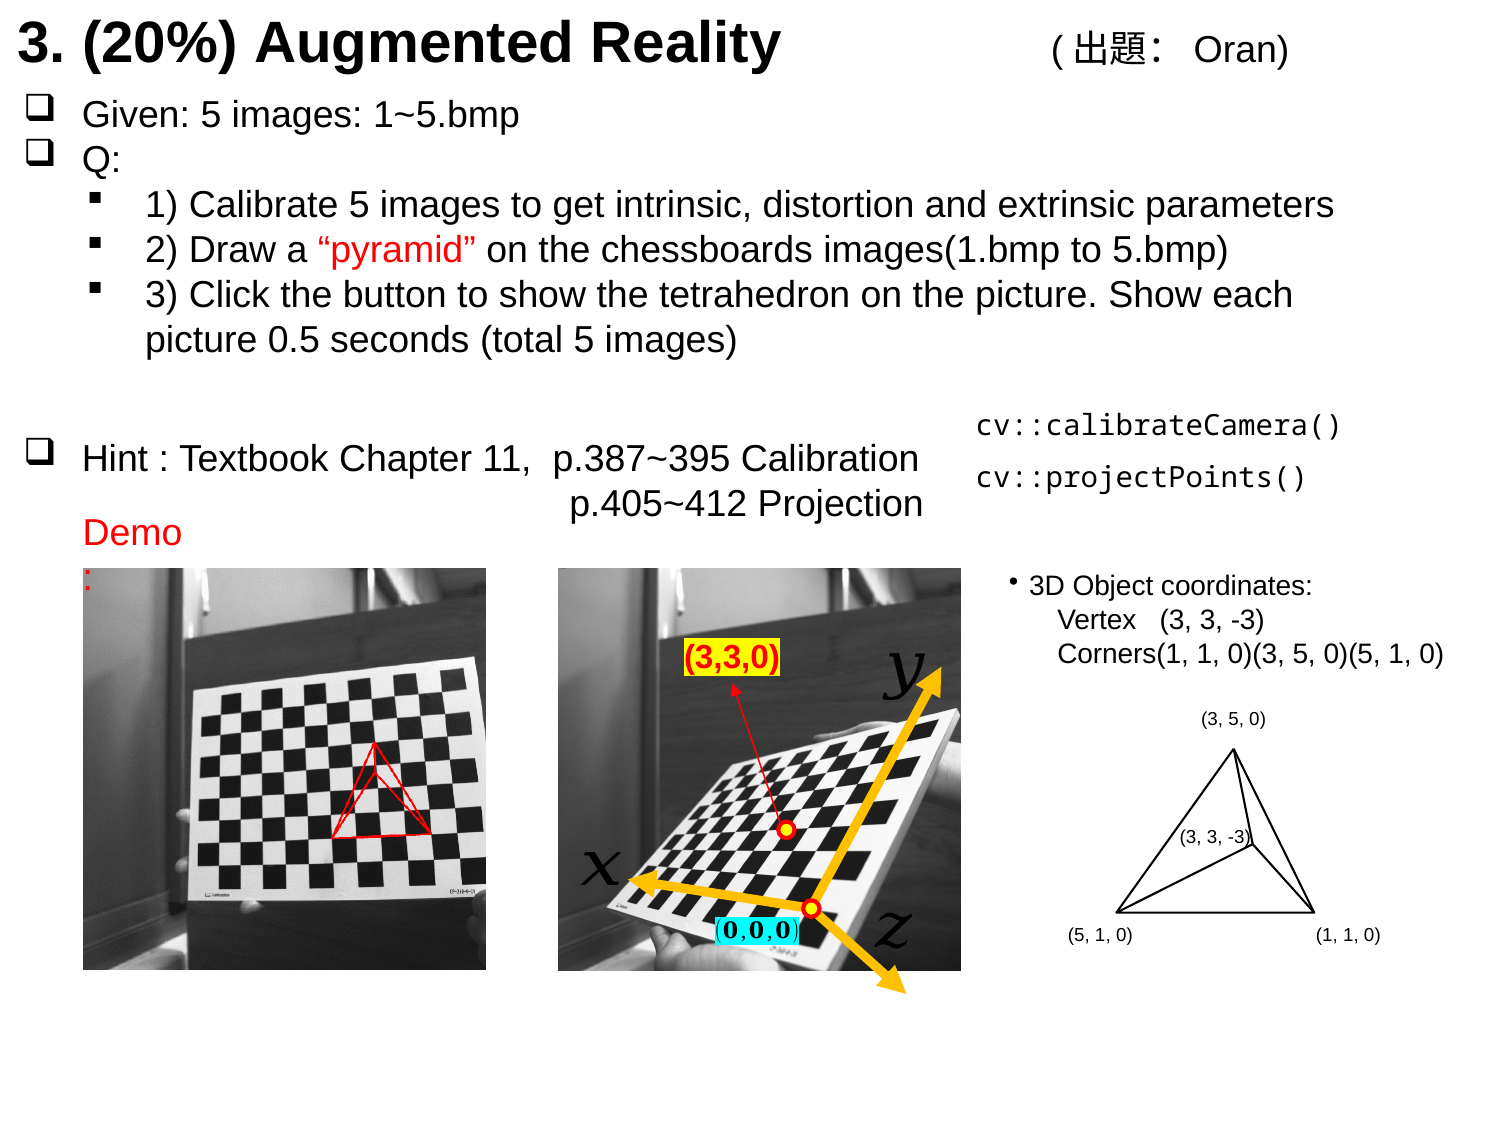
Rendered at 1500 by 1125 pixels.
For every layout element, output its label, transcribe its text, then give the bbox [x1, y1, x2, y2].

title 3. (20%) Augmented Reality (出題：Oran) [6, 6, 1494, 82]
list Given: 5 images: 1~5.bmp Q: 1) Calibrate 5 images to get intrinsic, distortion and extrinsic parameters 2) Draw a “pyramid” on the chessboards images(1.bmp to 5.bmp) 3) Click the button to show the tetrahedron on the picture. Show each picture 0.5 seconds (total 5 images) Hint : Textbook Chapter 11, p.387~395 Calibration p.405~412 Projection [12, 84, 1451, 477]
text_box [627, 879, 810, 909]
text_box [989, 556, 1500, 983]
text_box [67, 500, 961, 971]
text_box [810, 666, 942, 909]
text_box cv::calibrateCamera() cv::projectPoints() [960, 380, 1359, 501]
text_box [807, 905, 907, 995]
